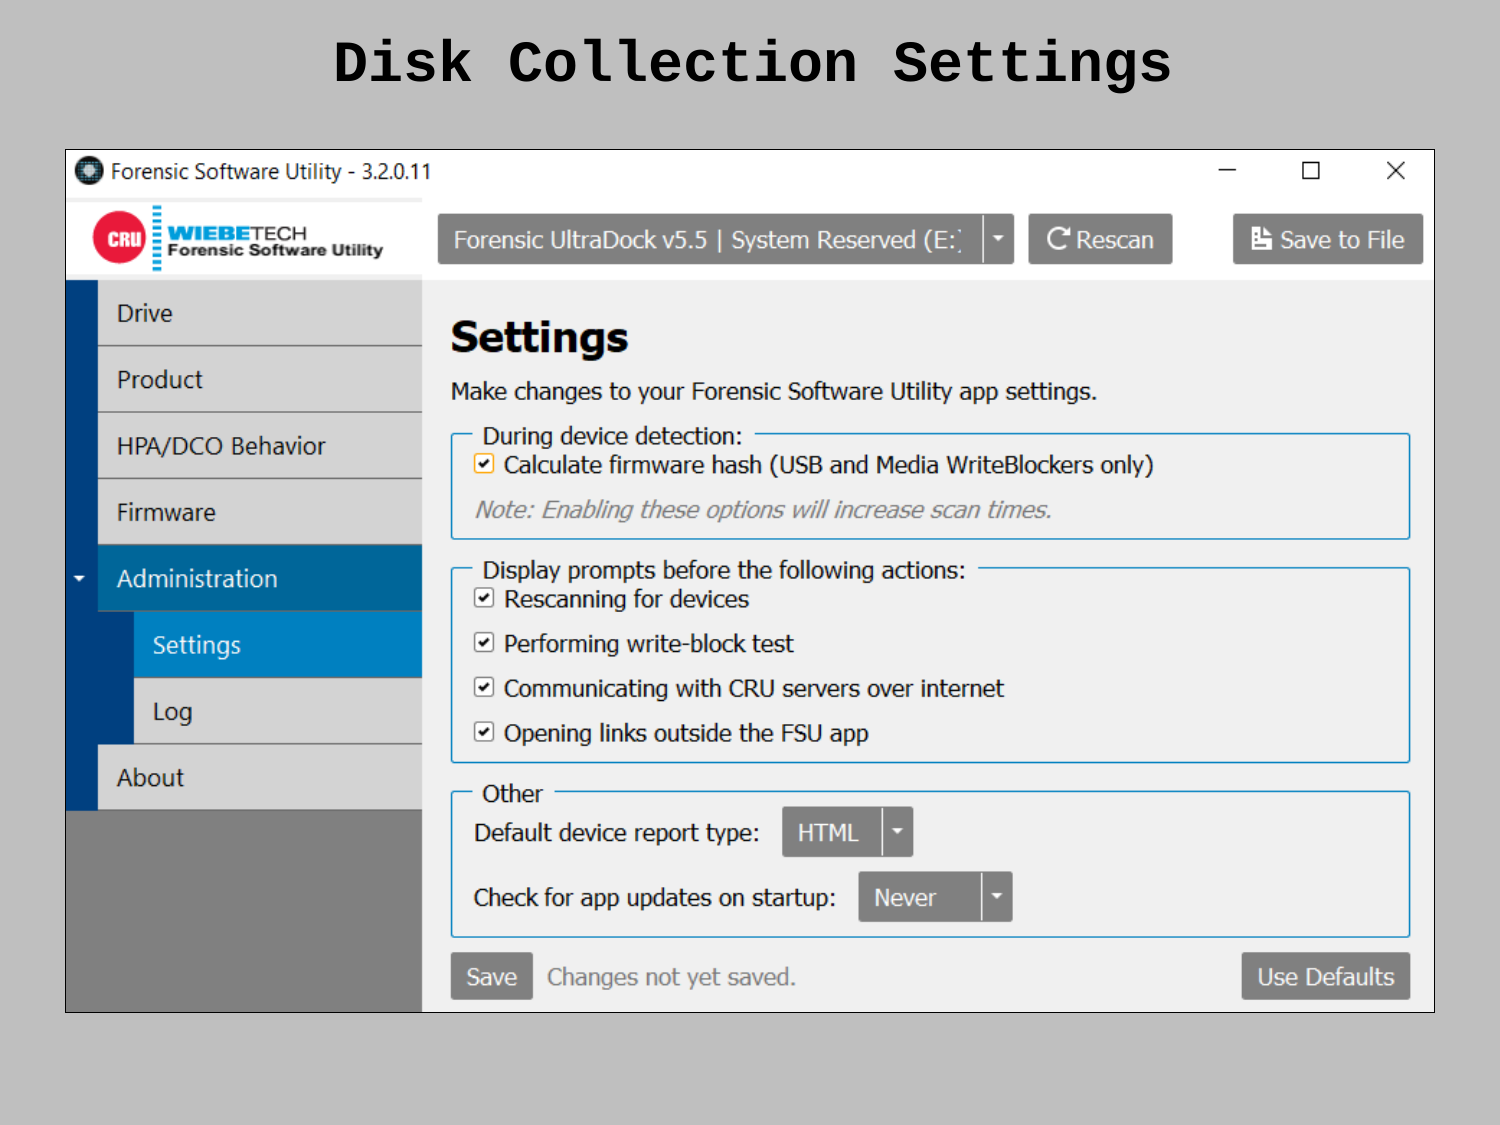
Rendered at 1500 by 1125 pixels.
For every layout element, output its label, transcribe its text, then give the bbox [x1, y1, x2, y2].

text_box Disk Collection Settings [85, 9, 1421, 106]
picture [64, 149, 1435, 1013]
